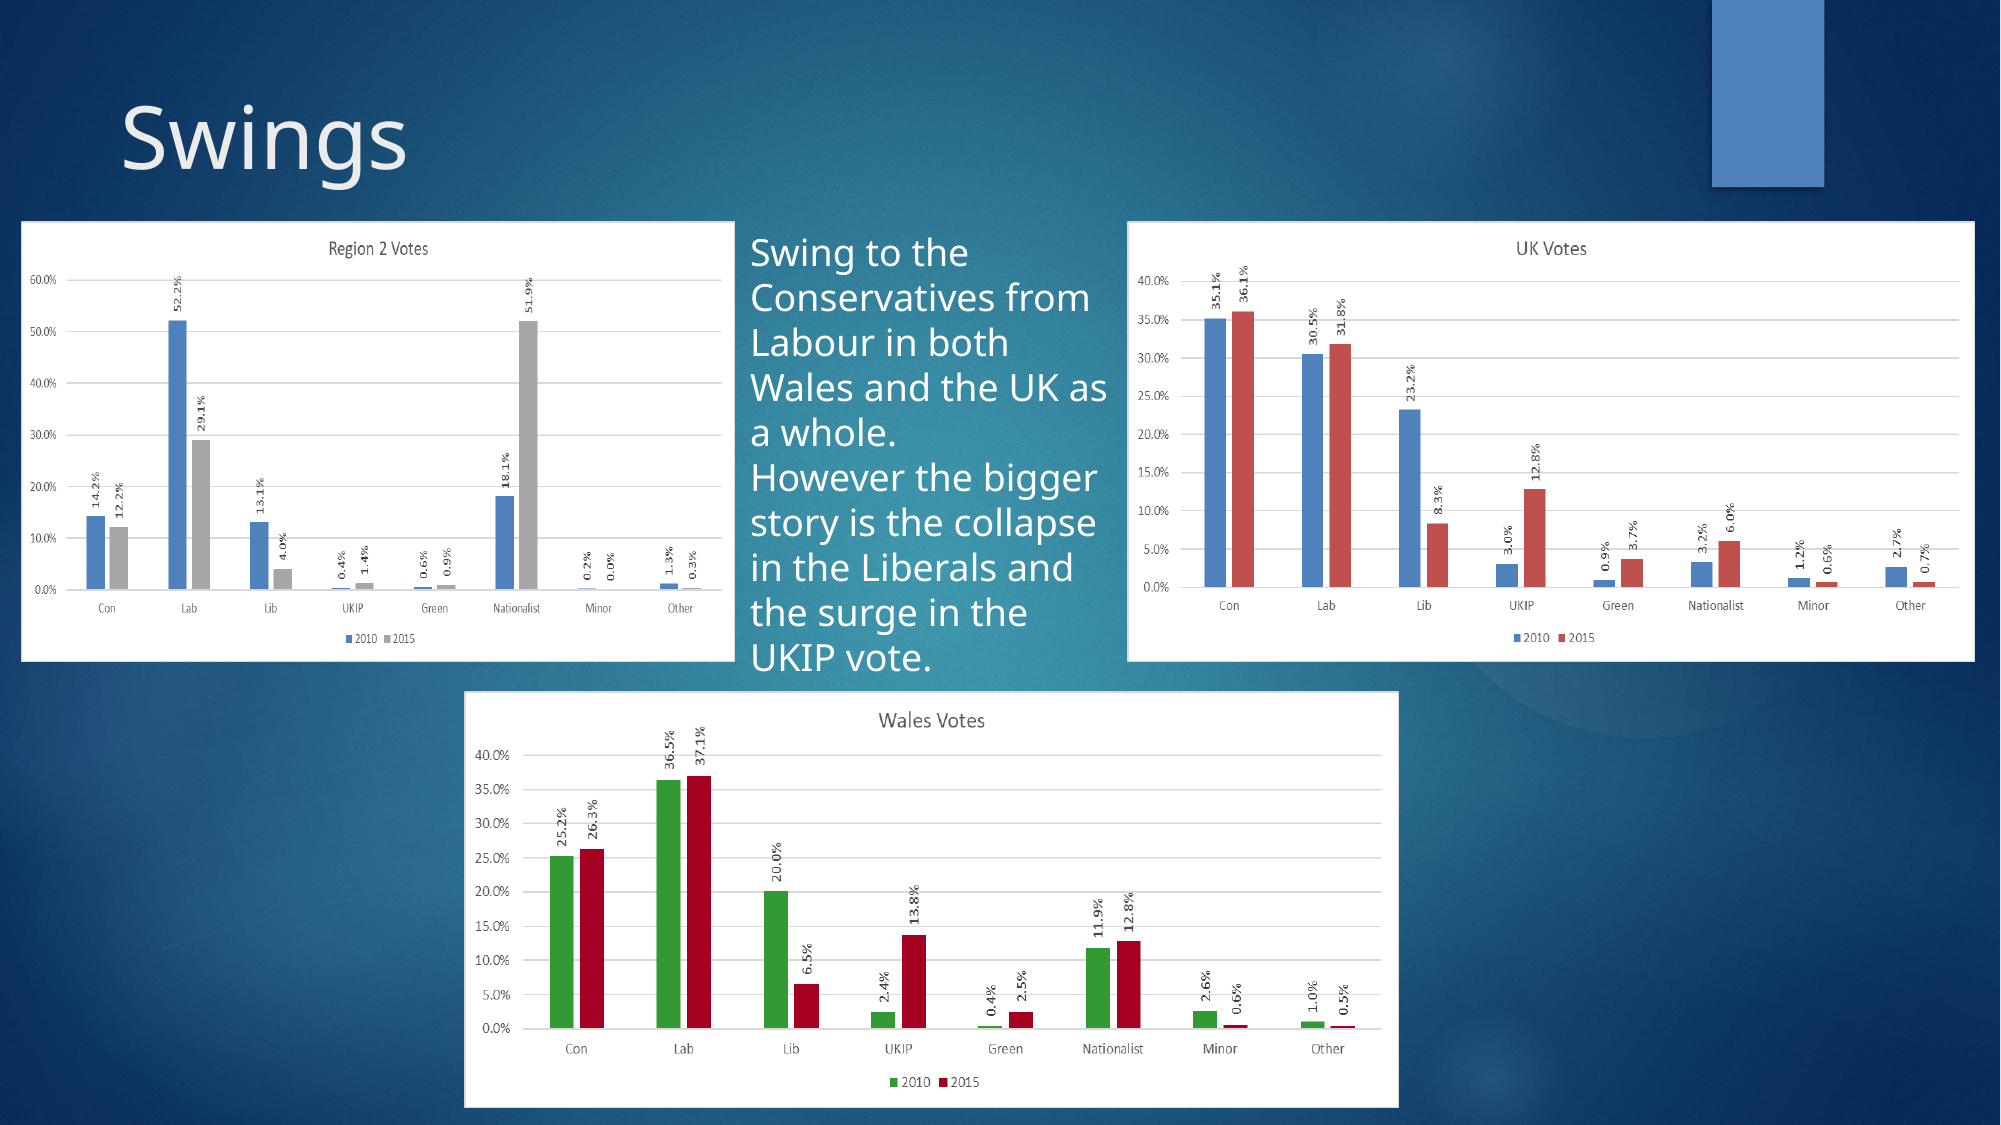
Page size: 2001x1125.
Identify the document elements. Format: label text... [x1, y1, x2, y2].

picture [0, 0, 2001, 1125]
text_box Swing to the Conservatives from Labour in both Wales and the UK as a whole. However the bigger story is the collapse in the Liberals and the surge in the UKIP vote. [735, 221, 1128, 689]
text_box Swings [106, 74, 1649, 221]
